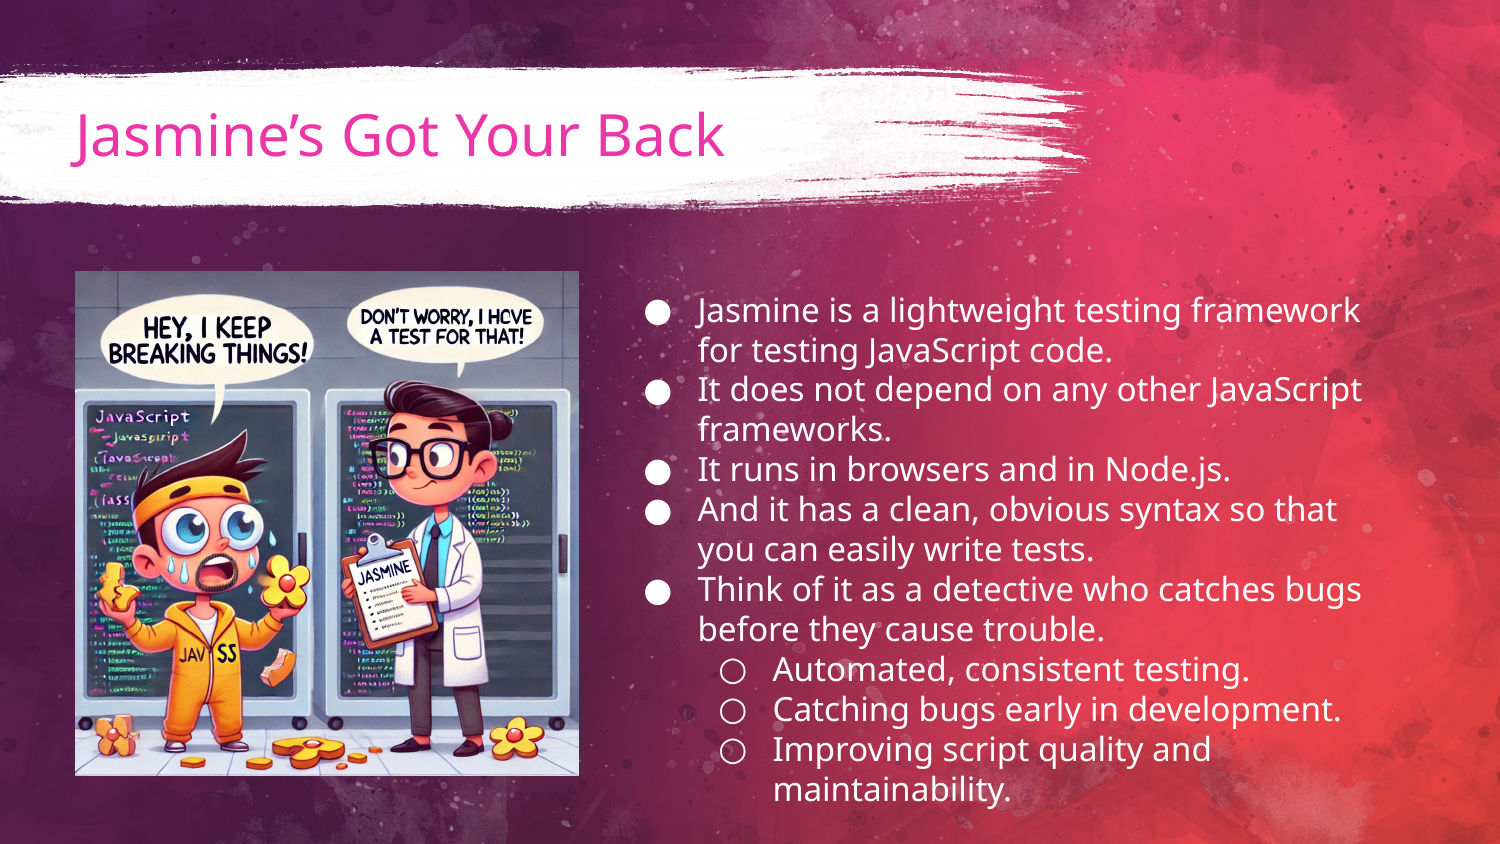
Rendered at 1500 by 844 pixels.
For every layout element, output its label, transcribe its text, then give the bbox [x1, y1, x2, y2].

picture [0, 58, 1092, 219]
title Jasmine’s Got Your Back [75, 76, 1038, 200]
picture [74, 271, 579, 776]
text_box Jasmine is a lightweight testing framework for testing JavaScript code. It does not depend on any other JavaScript frameworks. It runs in browsers and in Node.js. And it has a clean, obvious syntax so that you can easily write tests. Think of it as a detective who catches bugs before they cause trouble. Automated, consistent testing. Catching bugs early in development. Improving script quality and maintainability. [607, 273, 1395, 778]
